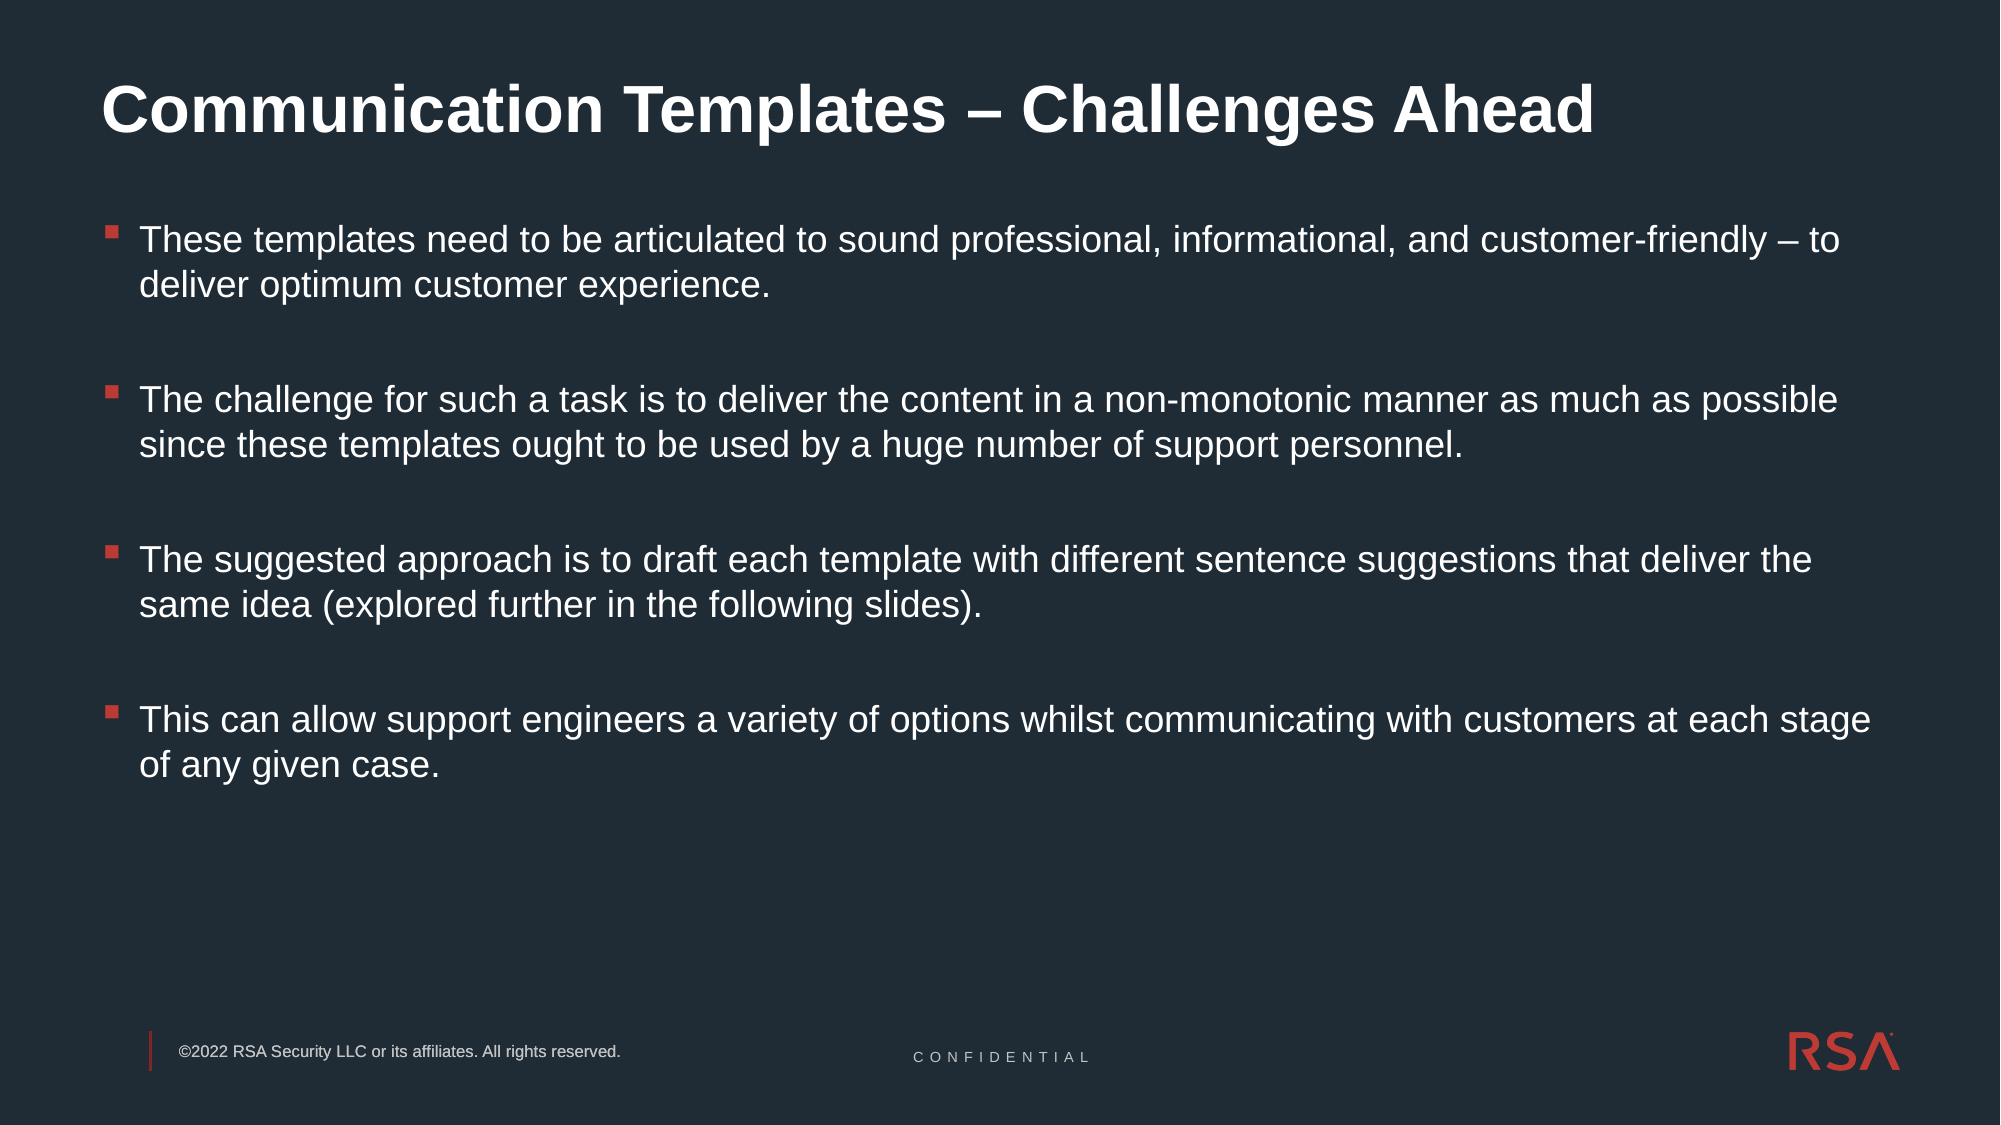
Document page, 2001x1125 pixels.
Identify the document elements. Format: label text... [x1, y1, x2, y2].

list These templates need to be articulated to sound professional, informational, and customer-friendly – to deliver optimum customer experience. The challenge for such a task is to deliver the content in a non-monotonic manner as much as possible since these templates ought to be used by a huge number of support personnel. The suggested approach is to draft each template with different sentence suggestions that deliver the same idea (explored further in the following slides). This can allow support engineers a variety of options whilst communicating with customers at each stage of any given case. [101, 215, 1900, 991]
title Communication Templates – Challenges Ahead [101, 75, 1900, 182]
footer CONFIDENTIAL [663, 1038, 1339, 1076]
